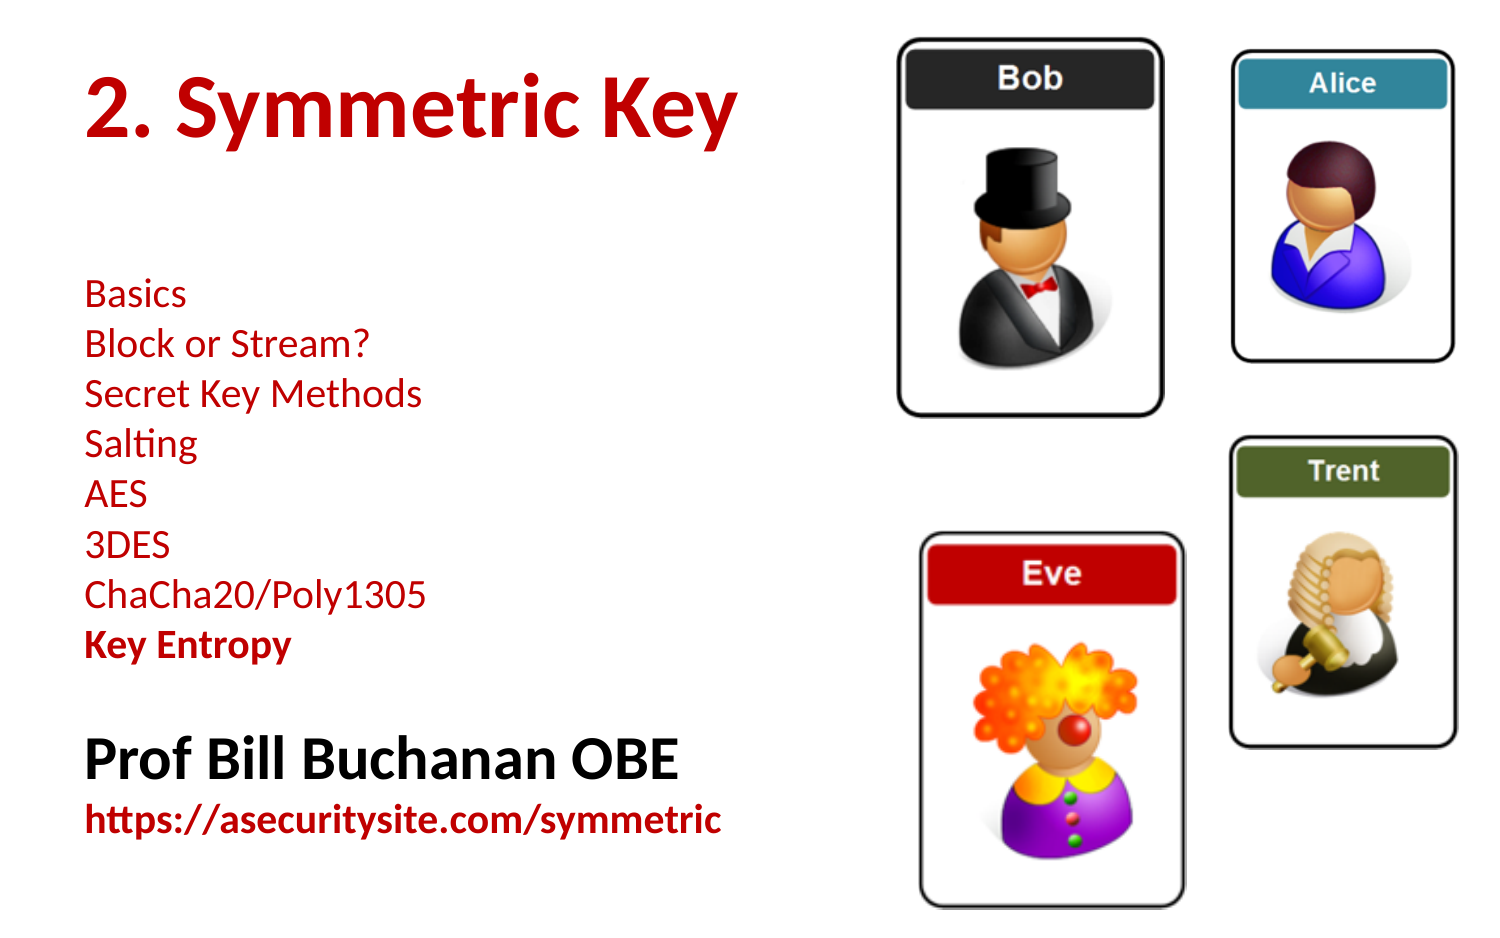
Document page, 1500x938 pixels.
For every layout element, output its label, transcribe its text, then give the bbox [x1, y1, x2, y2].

picture [1230, 48, 1456, 365]
picture [1228, 434, 1459, 751]
picture [918, 530, 1187, 910]
picture [896, 36, 1165, 420]
title 2. Symmetric Key Basics Block or Stream? Secret Key Methods Salting AES 3DES ChaCha20/Poly1305 Key Entropy Prof Bill Buchanan OBE https://asecuritysite.com/symmetric [76, 35, 952, 903]
